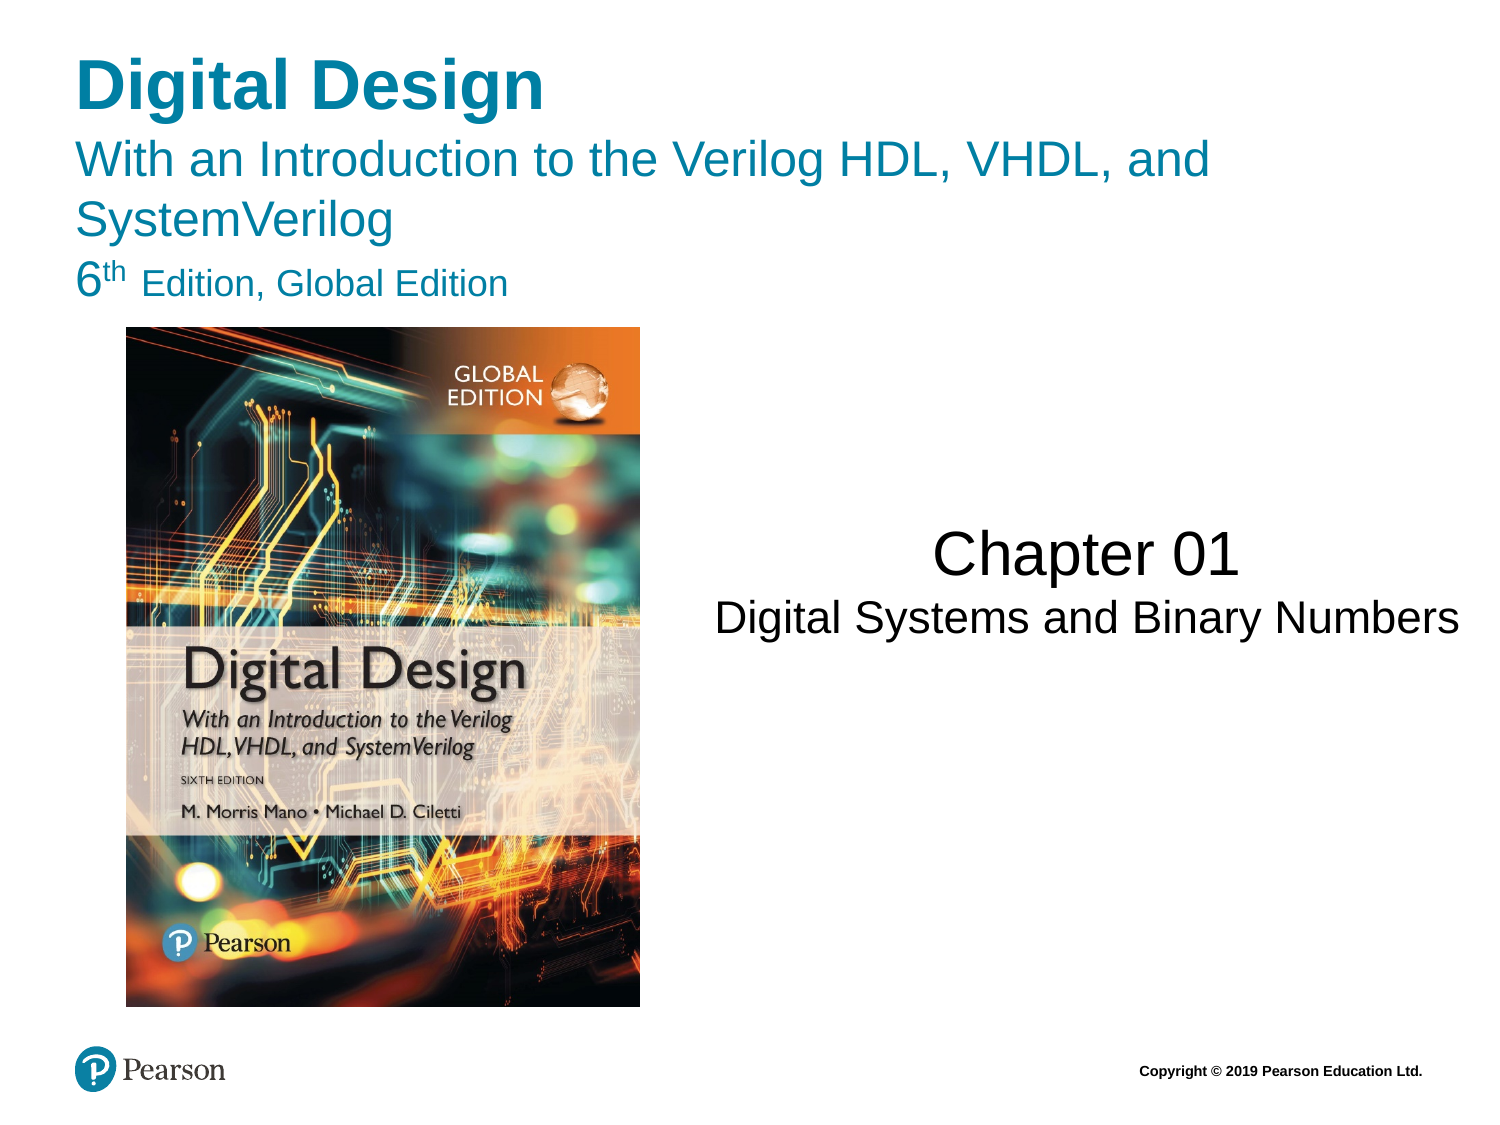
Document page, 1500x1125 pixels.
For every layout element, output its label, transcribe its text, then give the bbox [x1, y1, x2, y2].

title Digital Design [75, 38, 1425, 126]
list With an Introduction to the Verilog HDL, VHDL, and SystemVerilog 6th Edition, Global Edition [75, 126, 1425, 205]
list Digital Systems and Binary Numbers [687, 587, 1488, 663]
list Chapter 01 [787, 500, 1388, 587]
picture [126, 327, 641, 1007]
